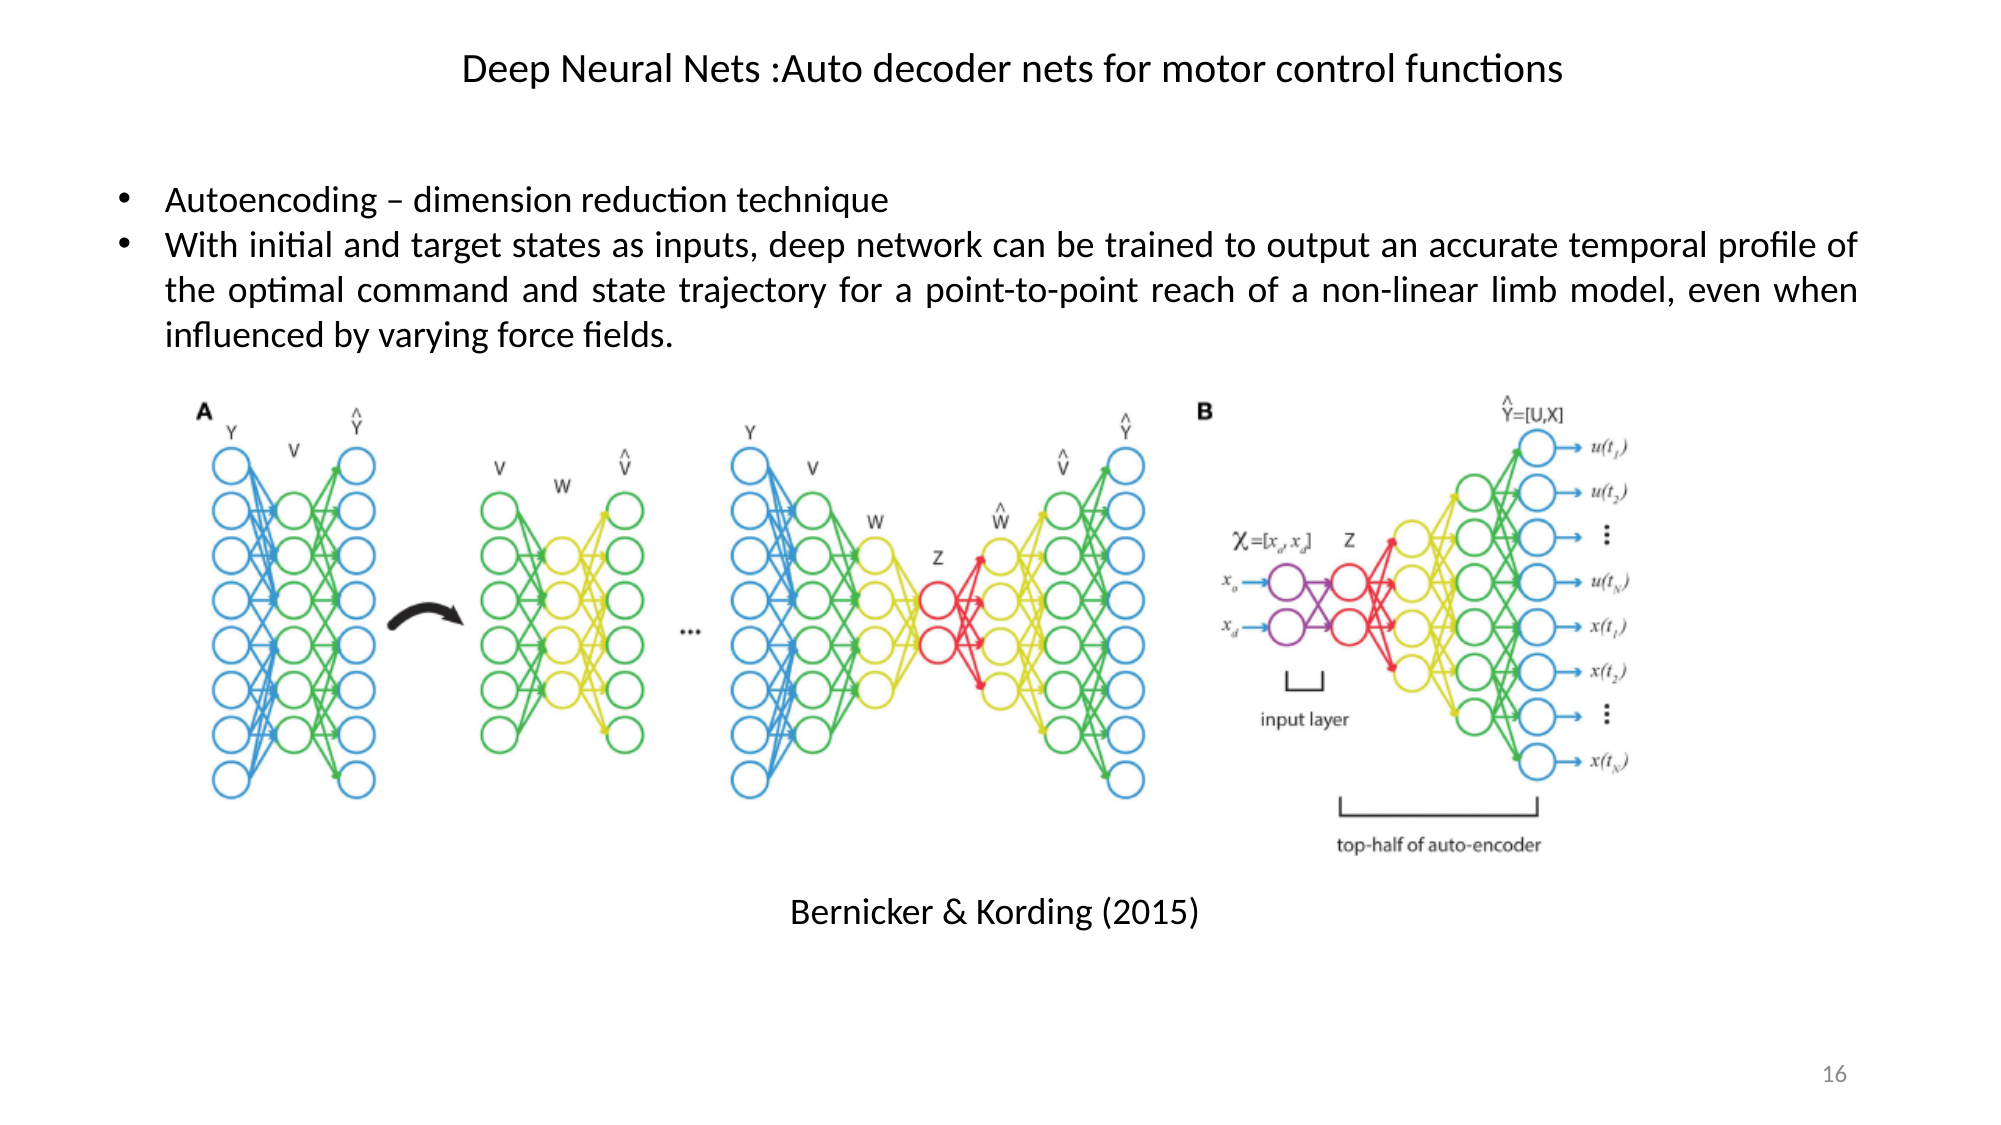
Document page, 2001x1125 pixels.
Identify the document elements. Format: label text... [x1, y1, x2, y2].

text_box Deep Neural Nets :Auto decoder nets for motor control functions [447, 33, 1590, 99]
text_box Autoencoding – dimension reduction technique With initial and target states as inputs, deep network can be trained to output an accurate temporal profile of the optimal command and state trajectory for a point-to-point reach of a non-linear limb model, even when influenced by varying force fields. [103, 167, 1875, 363]
picture [170, 380, 1661, 870]
text_box Bernicker & Kording (2015) [775, 880, 1245, 940]
slide_number 16 [1412, 1042, 1863, 1103]
